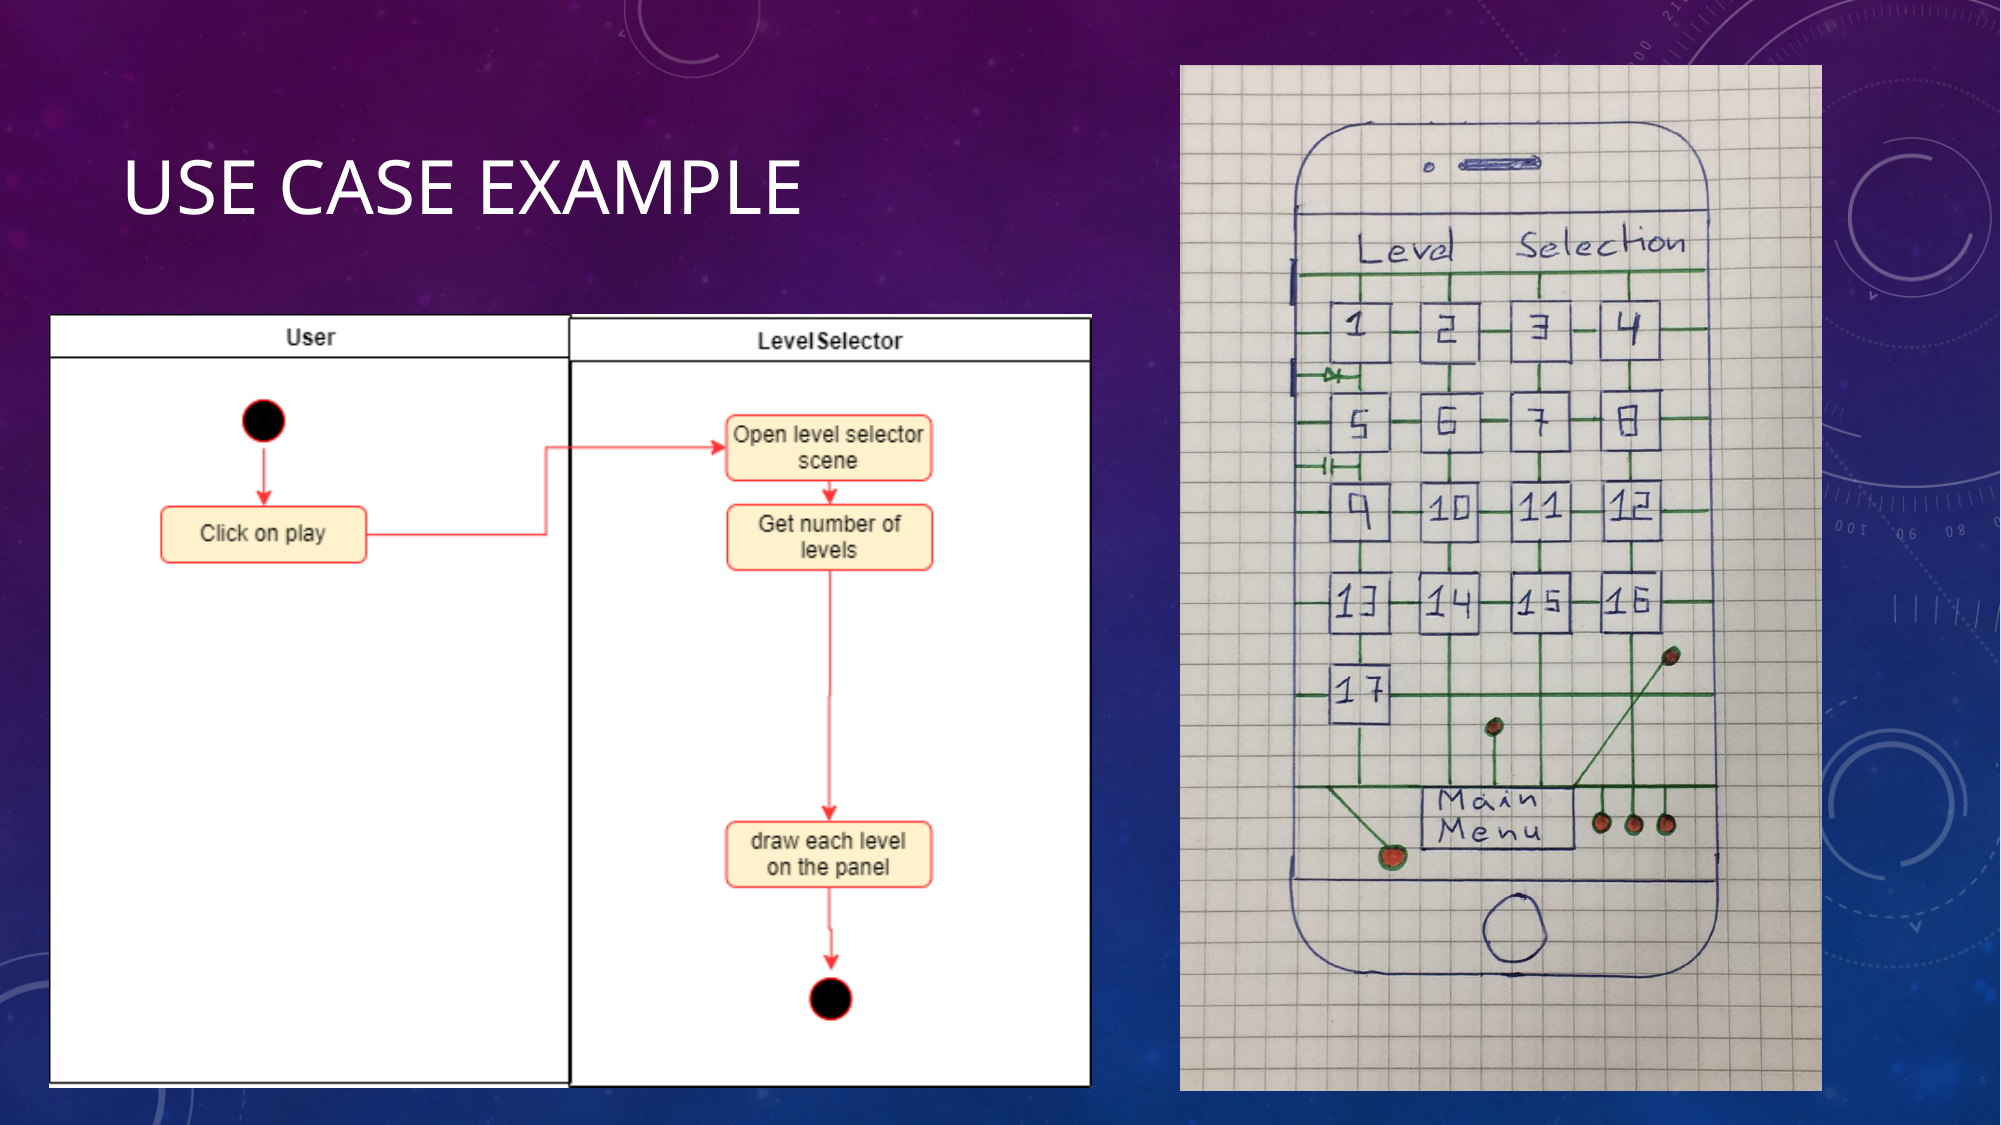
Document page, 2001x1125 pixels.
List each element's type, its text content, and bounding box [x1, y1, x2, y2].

title Use case example [106, 65, 1179, 304]
picture [0, 0, 2001, 1125]
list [49, 314, 1092, 1088]
